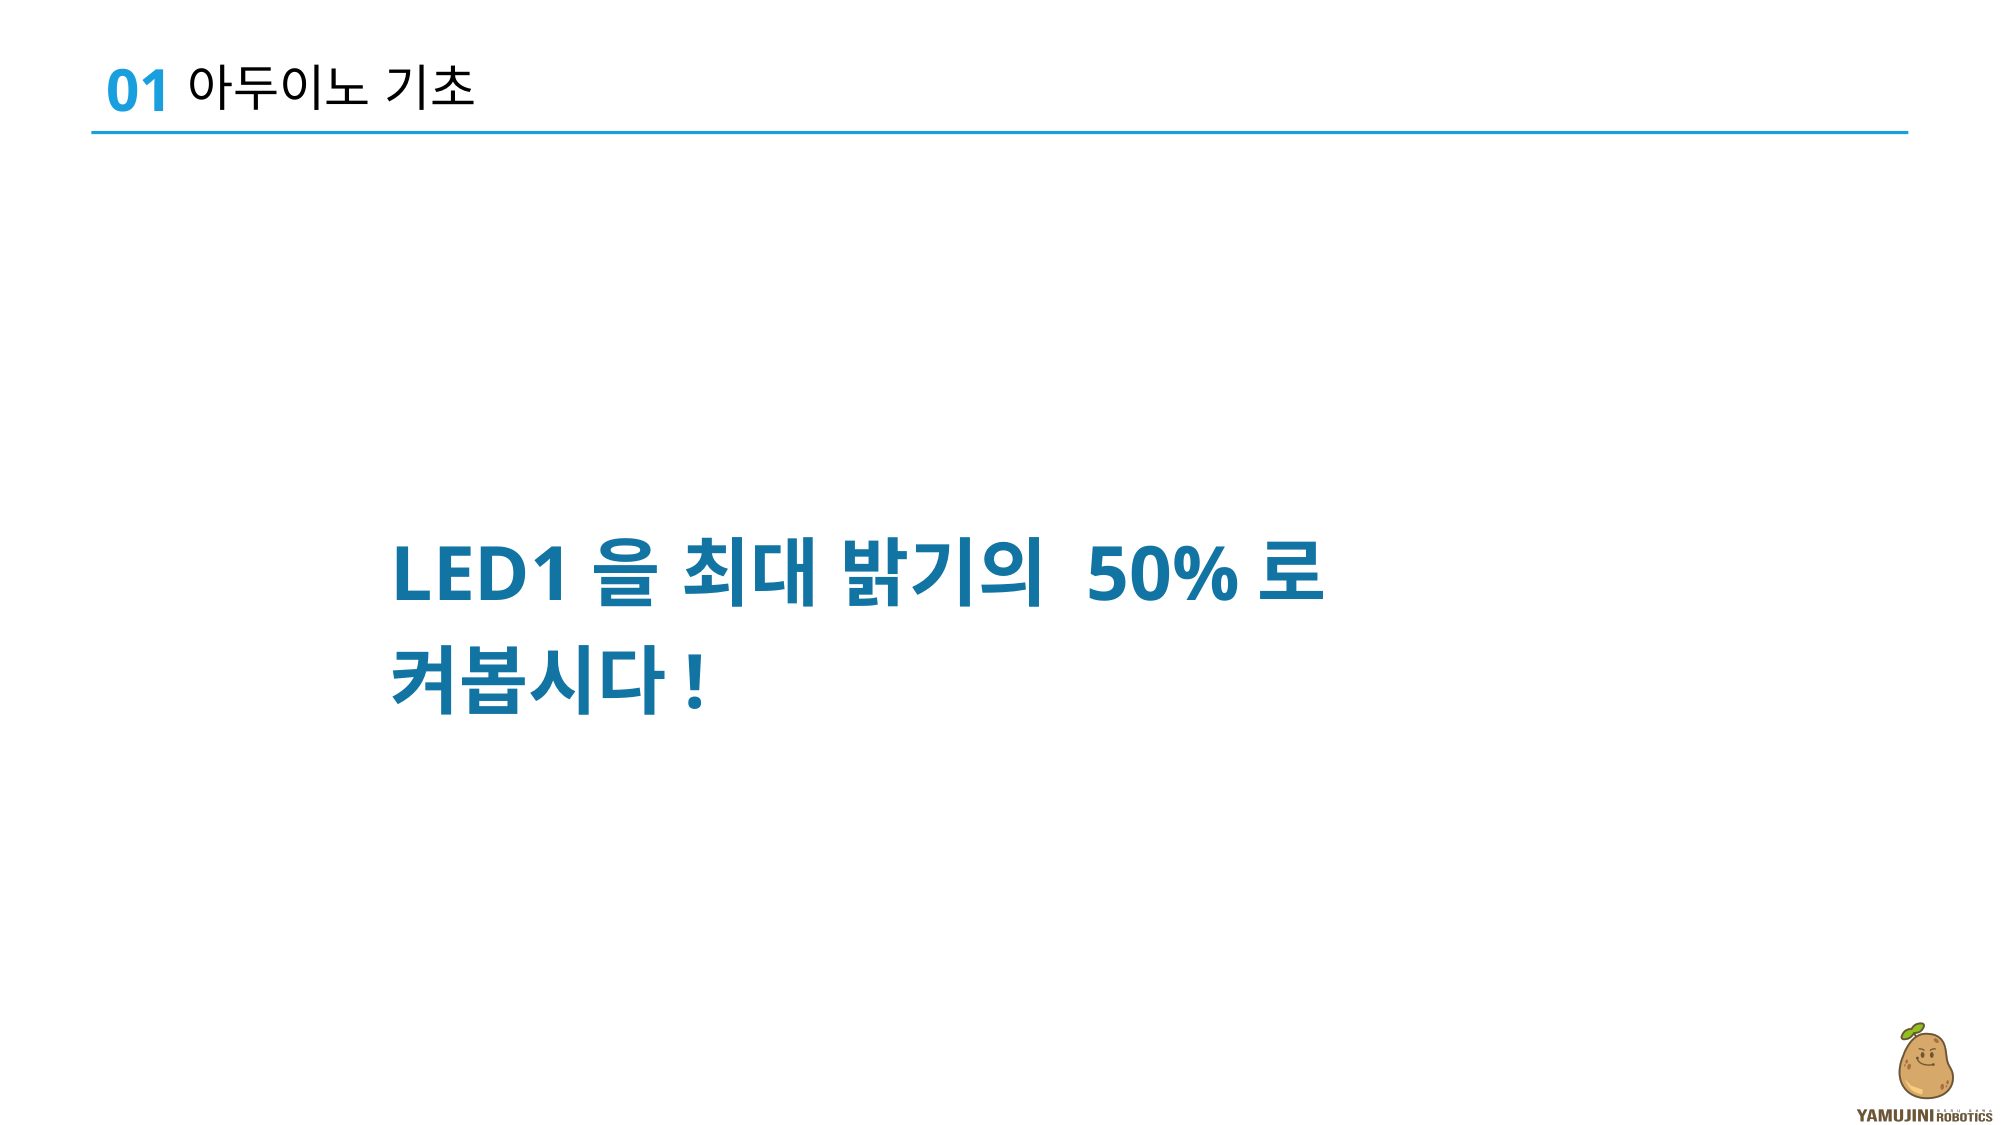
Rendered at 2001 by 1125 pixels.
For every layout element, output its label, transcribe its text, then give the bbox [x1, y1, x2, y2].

text_box [90, 130, 1909, 135]
text_box 아두이노 기초 [172, 49, 492, 125]
text_box LED1을 최대 밝기의 50%로 켜봅시다! [375, 500, 1624, 731]
text_box 01 [91, 45, 188, 131]
